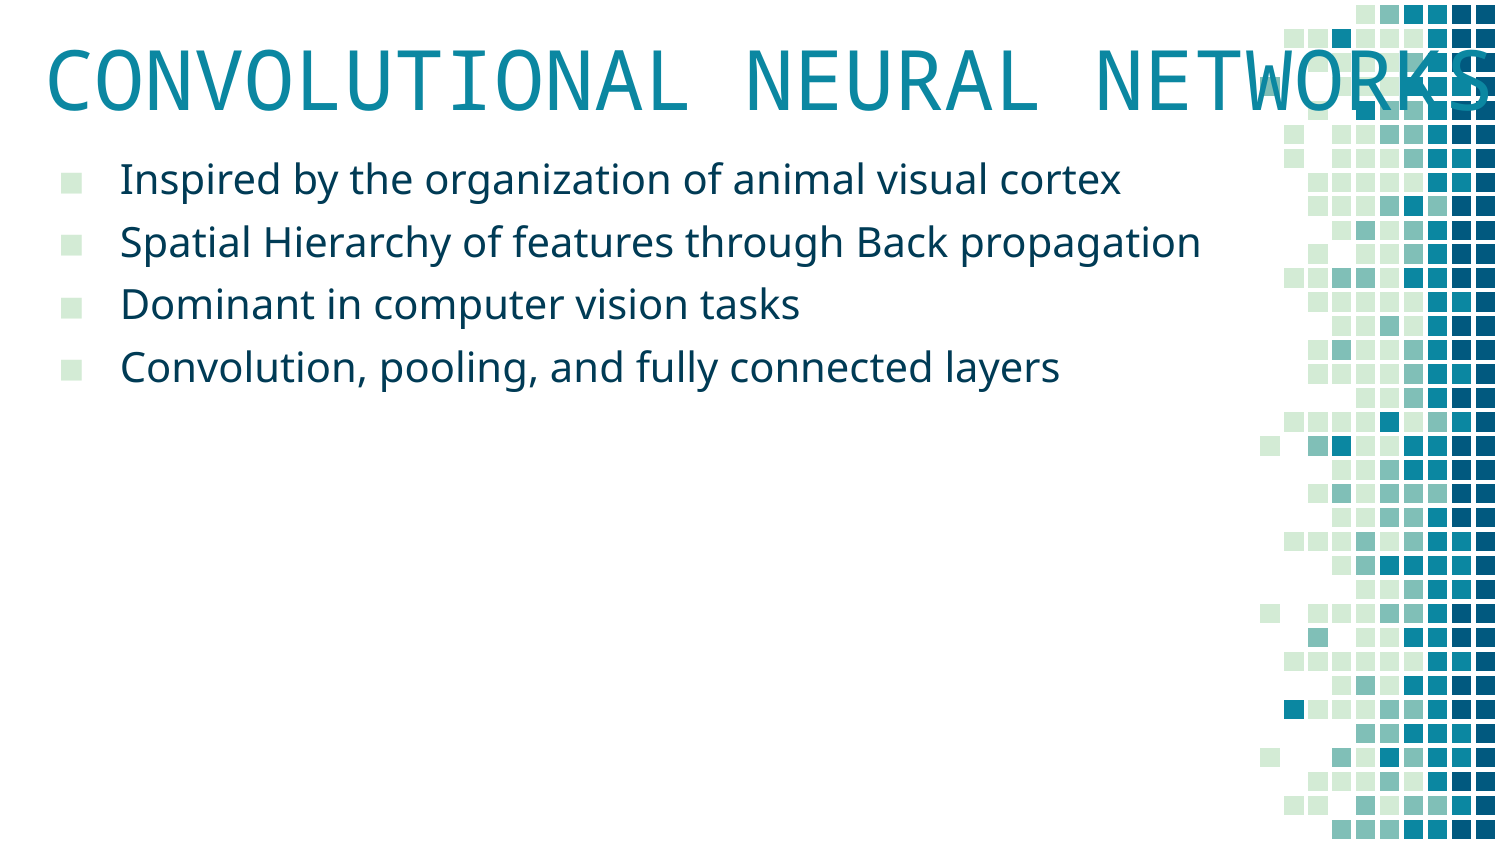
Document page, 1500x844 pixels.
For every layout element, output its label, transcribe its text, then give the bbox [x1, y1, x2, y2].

list Inspired by the organization of animal visual cortex Spatial Hierarchy of features through Back propagation Dominant in computer vision tasks Convolution, pooling, and fully connected layers [29, 138, 1271, 805]
title CONVOLUTIONAL NEURAL NETWORKS [29, 1, 1500, 143]
